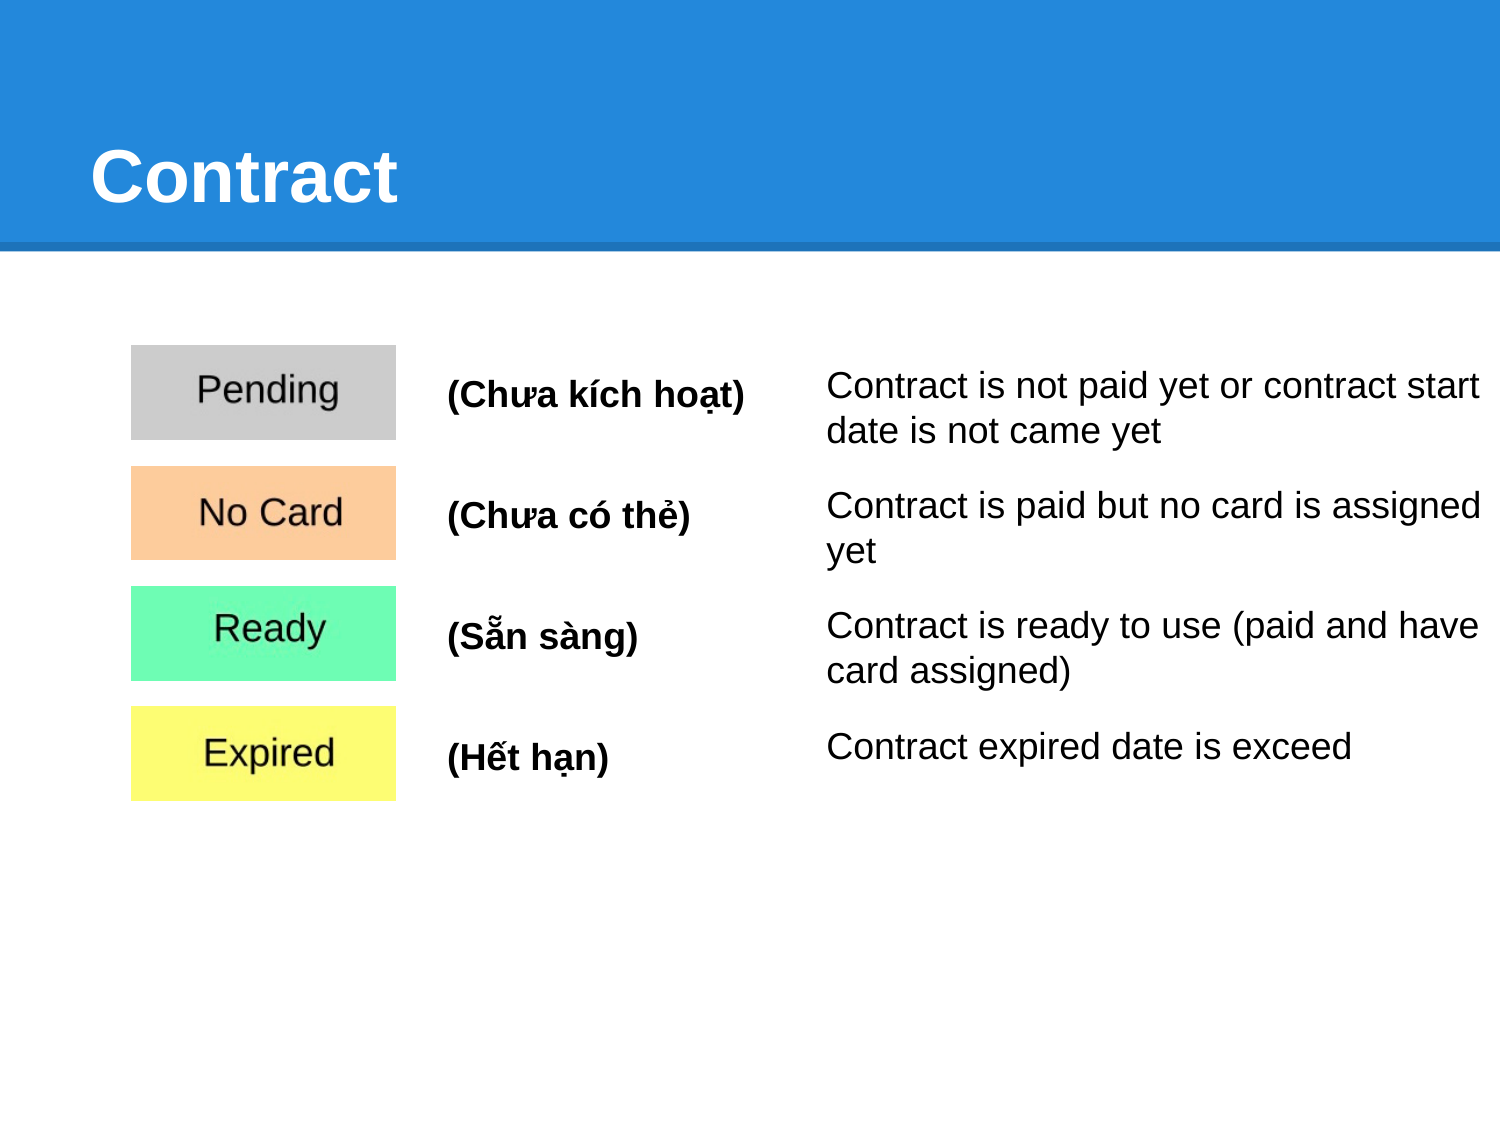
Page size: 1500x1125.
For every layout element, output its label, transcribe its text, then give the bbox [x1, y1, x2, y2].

text_box (Sẵn sàng) [432, 587, 775, 681]
text_box (Chưa kích hoạt) [432, 345, 775, 439]
picture [131, 345, 396, 440]
picture [131, 586, 396, 681]
picture [131, 465, 396, 561]
text_box Contract expired date is exceed [811, 706, 1500, 801]
text_box Contract is paid but no card is assigned yet [811, 466, 1500, 560]
text_box Contract is not paid yet or contract start date is not came yet [811, 345, 1500, 440]
text_box (Hết hạn) [432, 708, 775, 803]
text_box (Chưa có thẻ) [432, 466, 775, 560]
title Contract [75, 45, 1425, 233]
text_box Contract is ready to use (paid and have card assigned) [811, 586, 1500, 681]
picture [131, 706, 396, 801]
